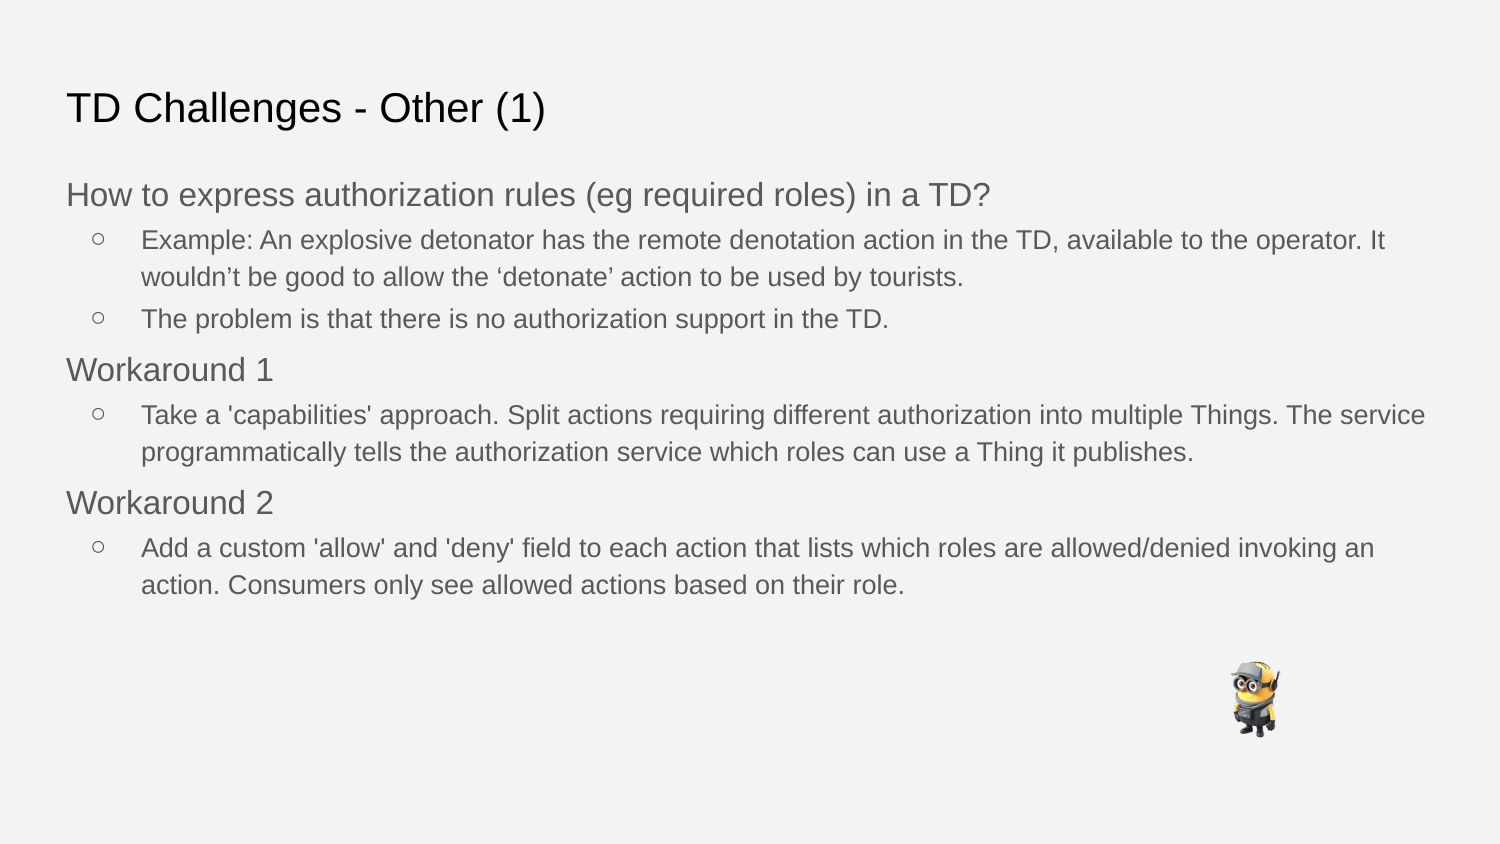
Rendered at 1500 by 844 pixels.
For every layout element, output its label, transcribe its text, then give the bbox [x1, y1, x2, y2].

title TD Challenges - Other (1) [51, 65, 1449, 152]
picture [1202, 647, 1305, 750]
list How to express authorization rules (eg required roles) in a TD? Example: An explosive detonator has the remote denotation action in the TD, available to the operator. It wouldn’t be good to allow the ‘detonate’ action to be used by tourists. The problem is that there is no authorization support in the TD. Workaround 1 Take a 'capabilities' approach. Split actions requiring different authorization into multiple Things. The service programmatically tells the authorization service which roles can use a Thing it publishes. Workaround 2 Add a custom 'allow' and 'deny' field to each action that lists which roles are allowed/denied invoking an action. Consumers only see allowed actions based on their role. [51, 152, 1449, 798]
